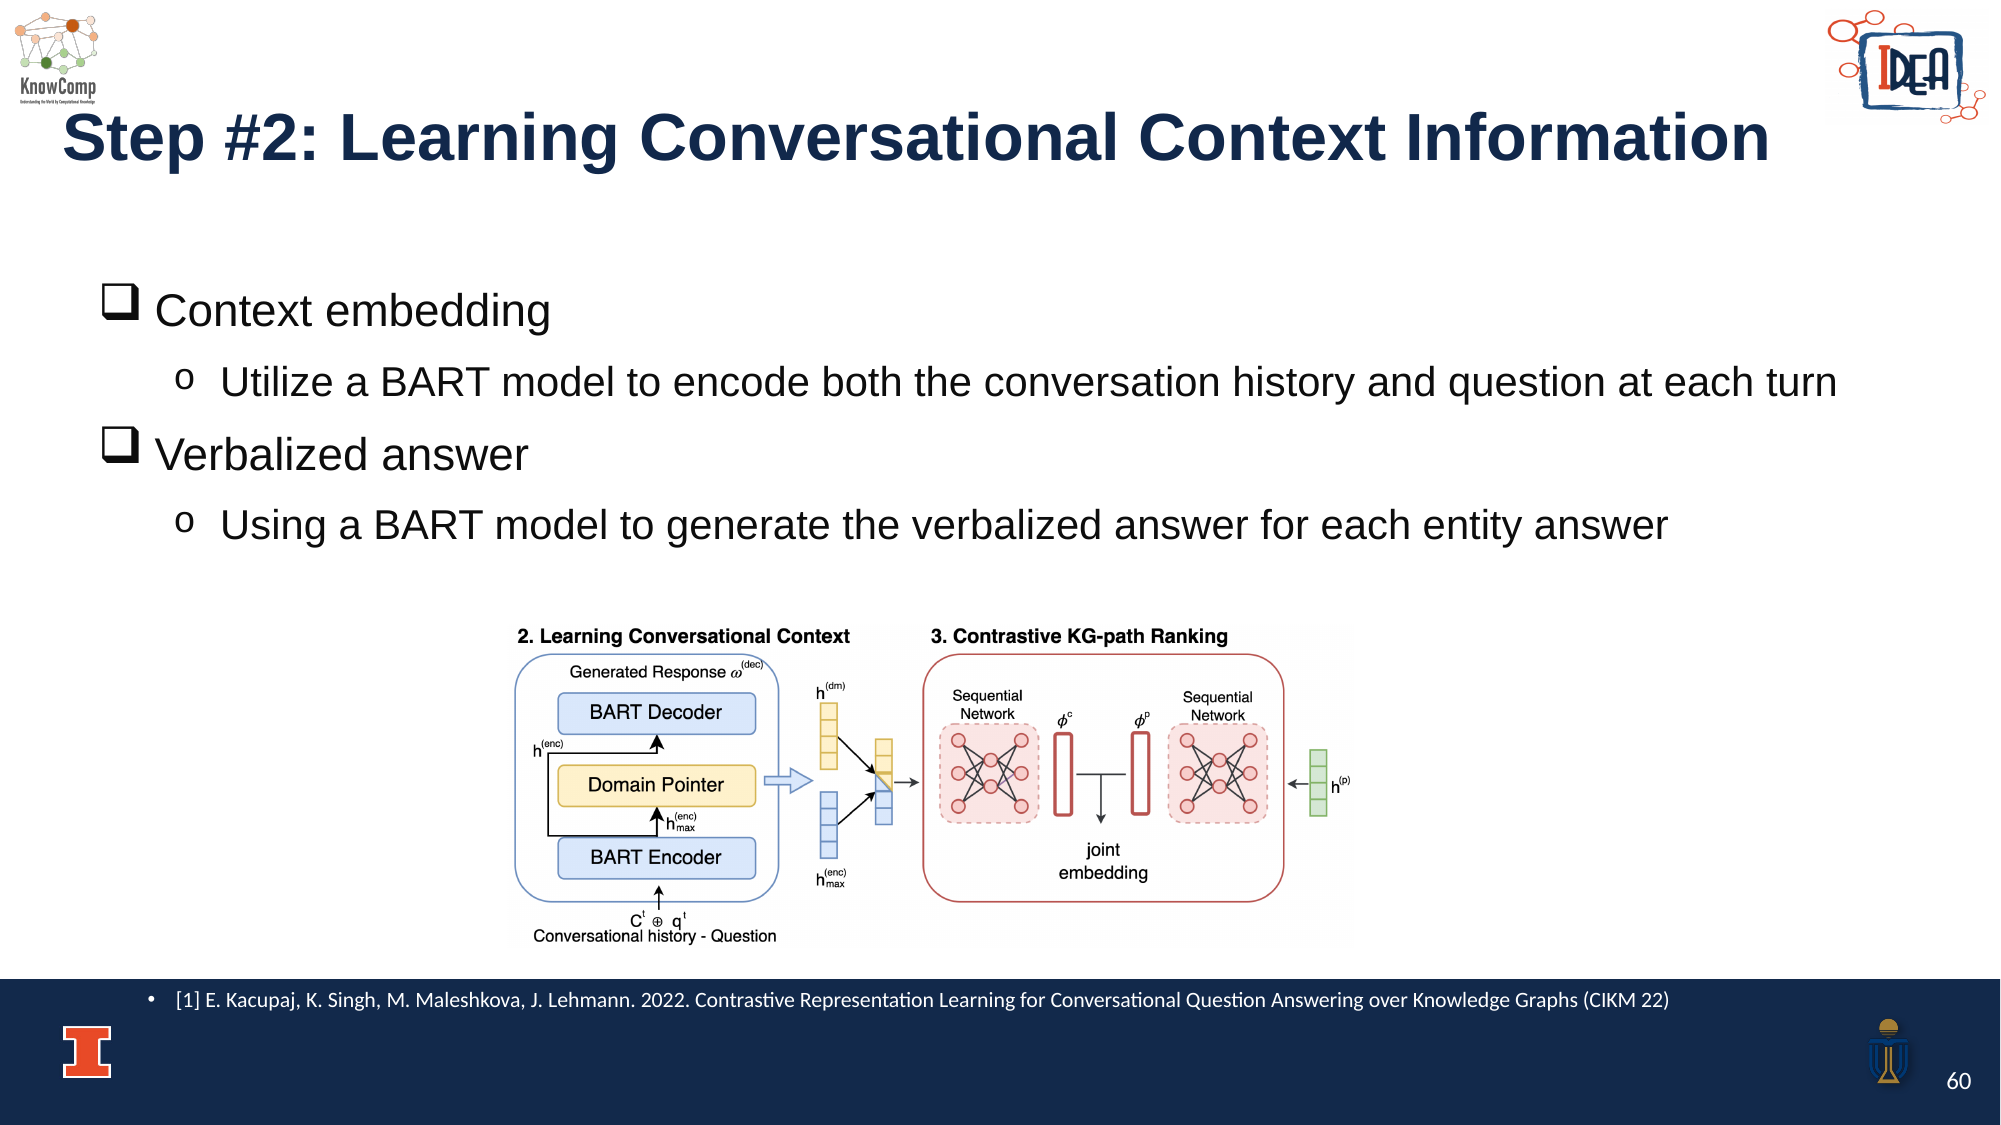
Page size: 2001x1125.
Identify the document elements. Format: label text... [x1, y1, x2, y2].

picture [0, 0, 2001, 1125]
text_box [1] E. Kacupaj, K. Singh, M. Maleshkova, J. Lehmann. 2022. Contrastive Representation Learning for Conversational Question Answering over Knowledge Graphs (CIKM 22) [132, 978, 1709, 1019]
slide_number 60 [1649, 1050, 1987, 1110]
list Context embedding Utilize a BART model to encode both the conversation history and question at each turn Verbalized answer Using a BART model to generate the verbalized answer for each entity answer [83, 262, 1987, 1005]
title Step #2: Learning Conversational Context Information [47, 45, 1987, 233]
